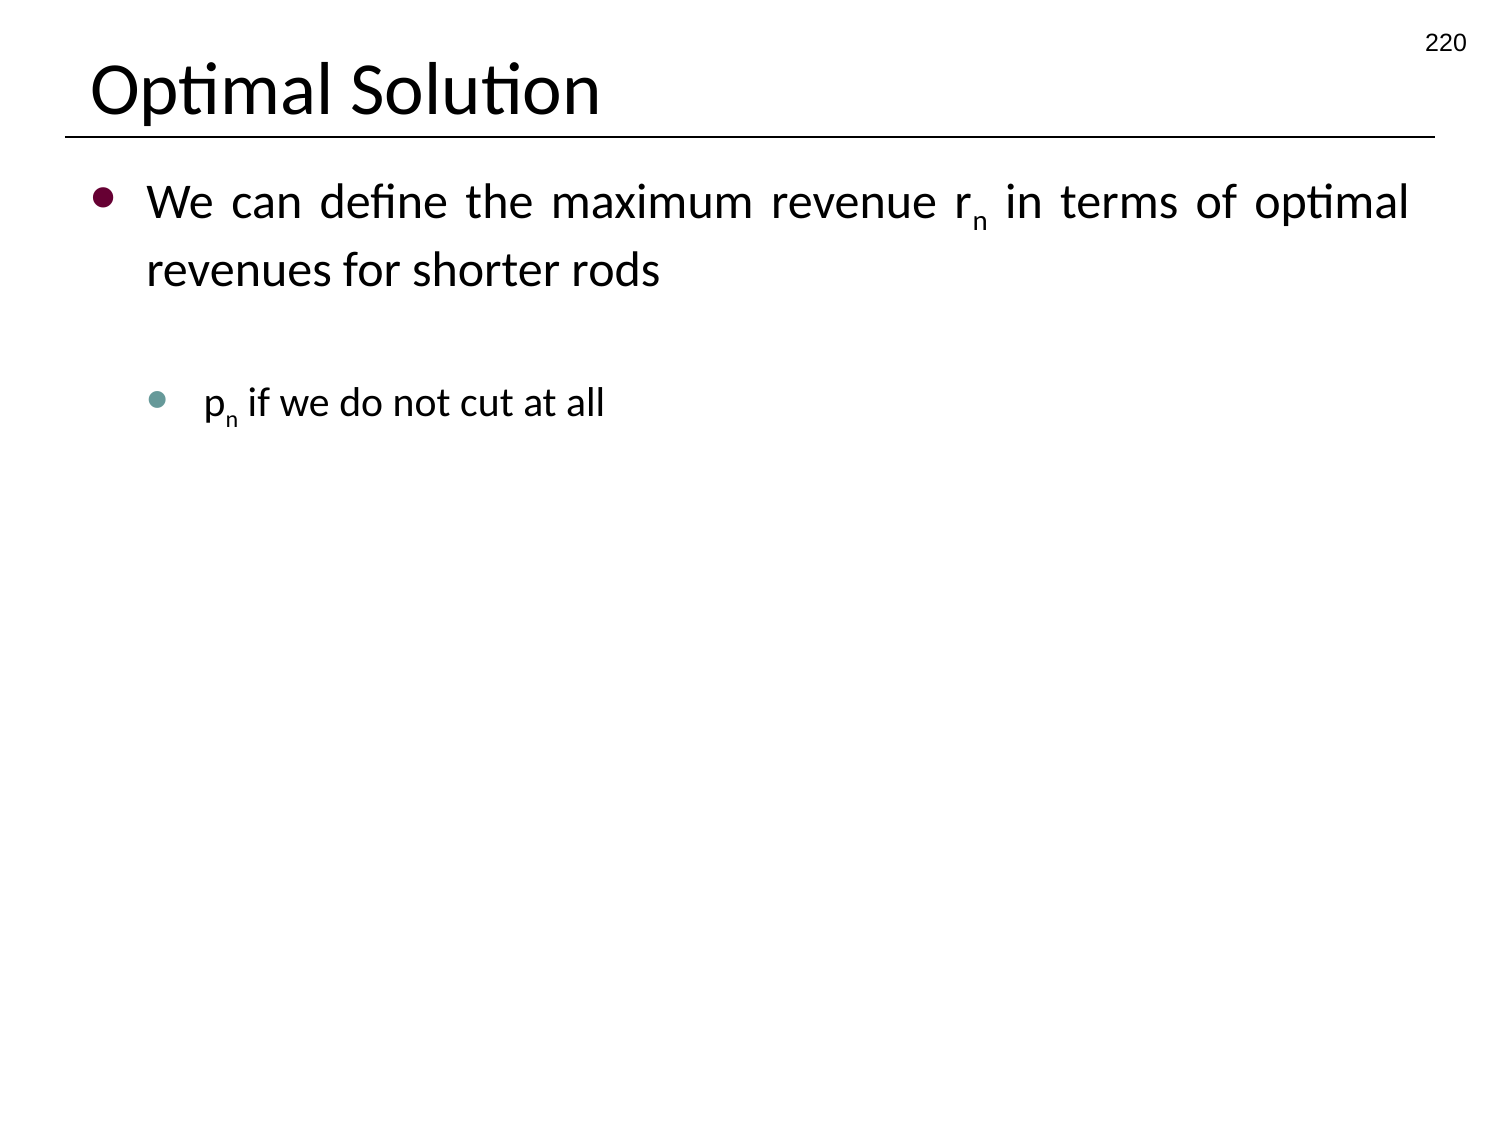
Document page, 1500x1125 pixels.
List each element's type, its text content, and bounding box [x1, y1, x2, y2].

slide_number 220 [1131, 18, 1483, 62]
title Optimal Solution [75, 20, 1425, 138]
